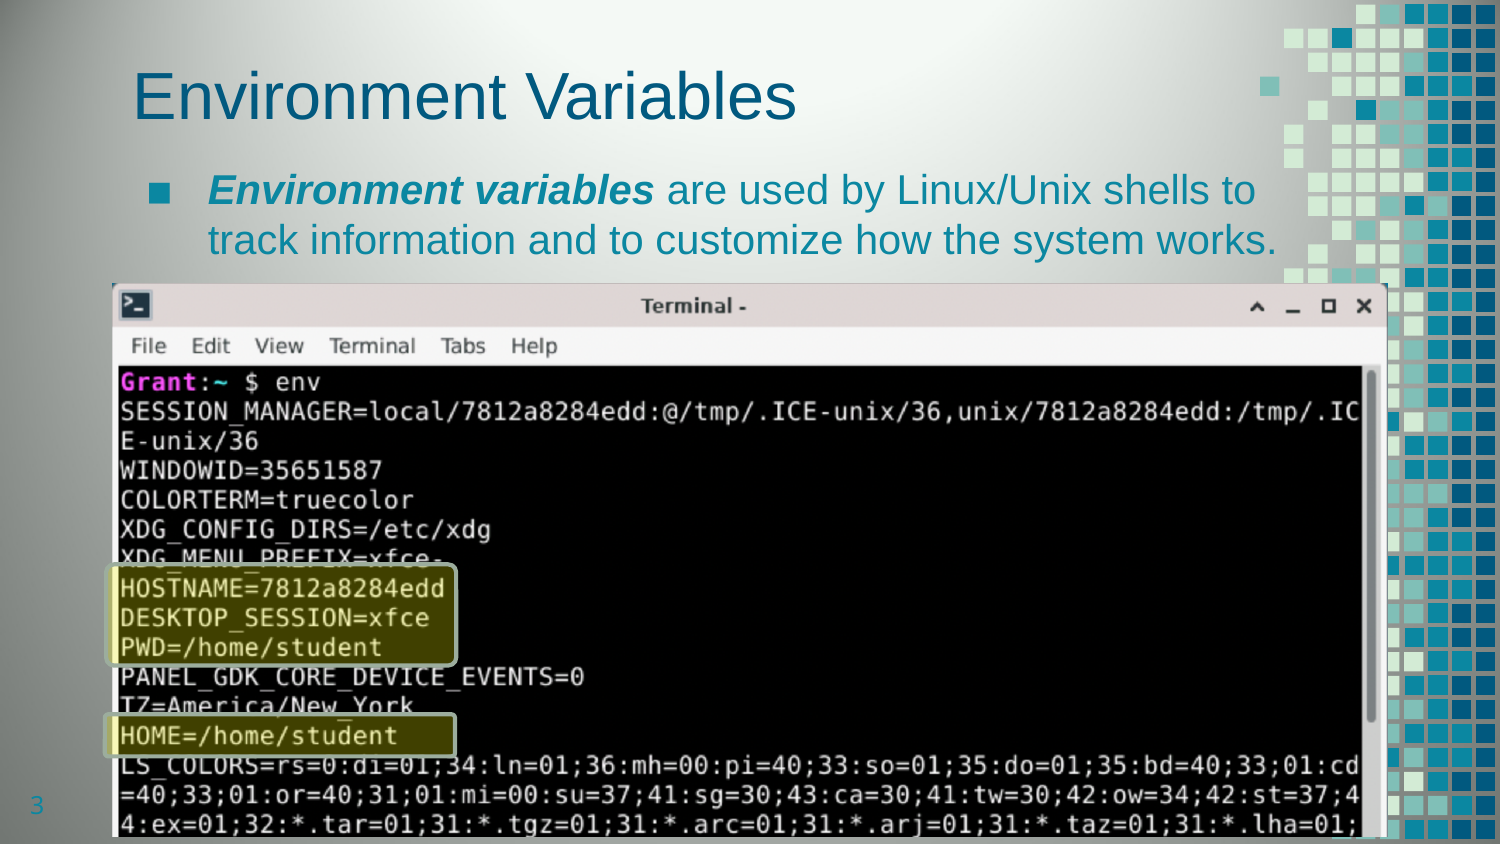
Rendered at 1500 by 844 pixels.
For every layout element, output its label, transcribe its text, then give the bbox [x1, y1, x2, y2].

picture [0, 0, 1500, 844]
title Environment Variables [117, 7, 1310, 148]
text_box [102, 712, 107, 759]
slide_number 3 [15, 774, 105, 839]
list Environment variables are used by Linux/Unix shells to track information and to customize how the system works. [117, 147, 1294, 281]
